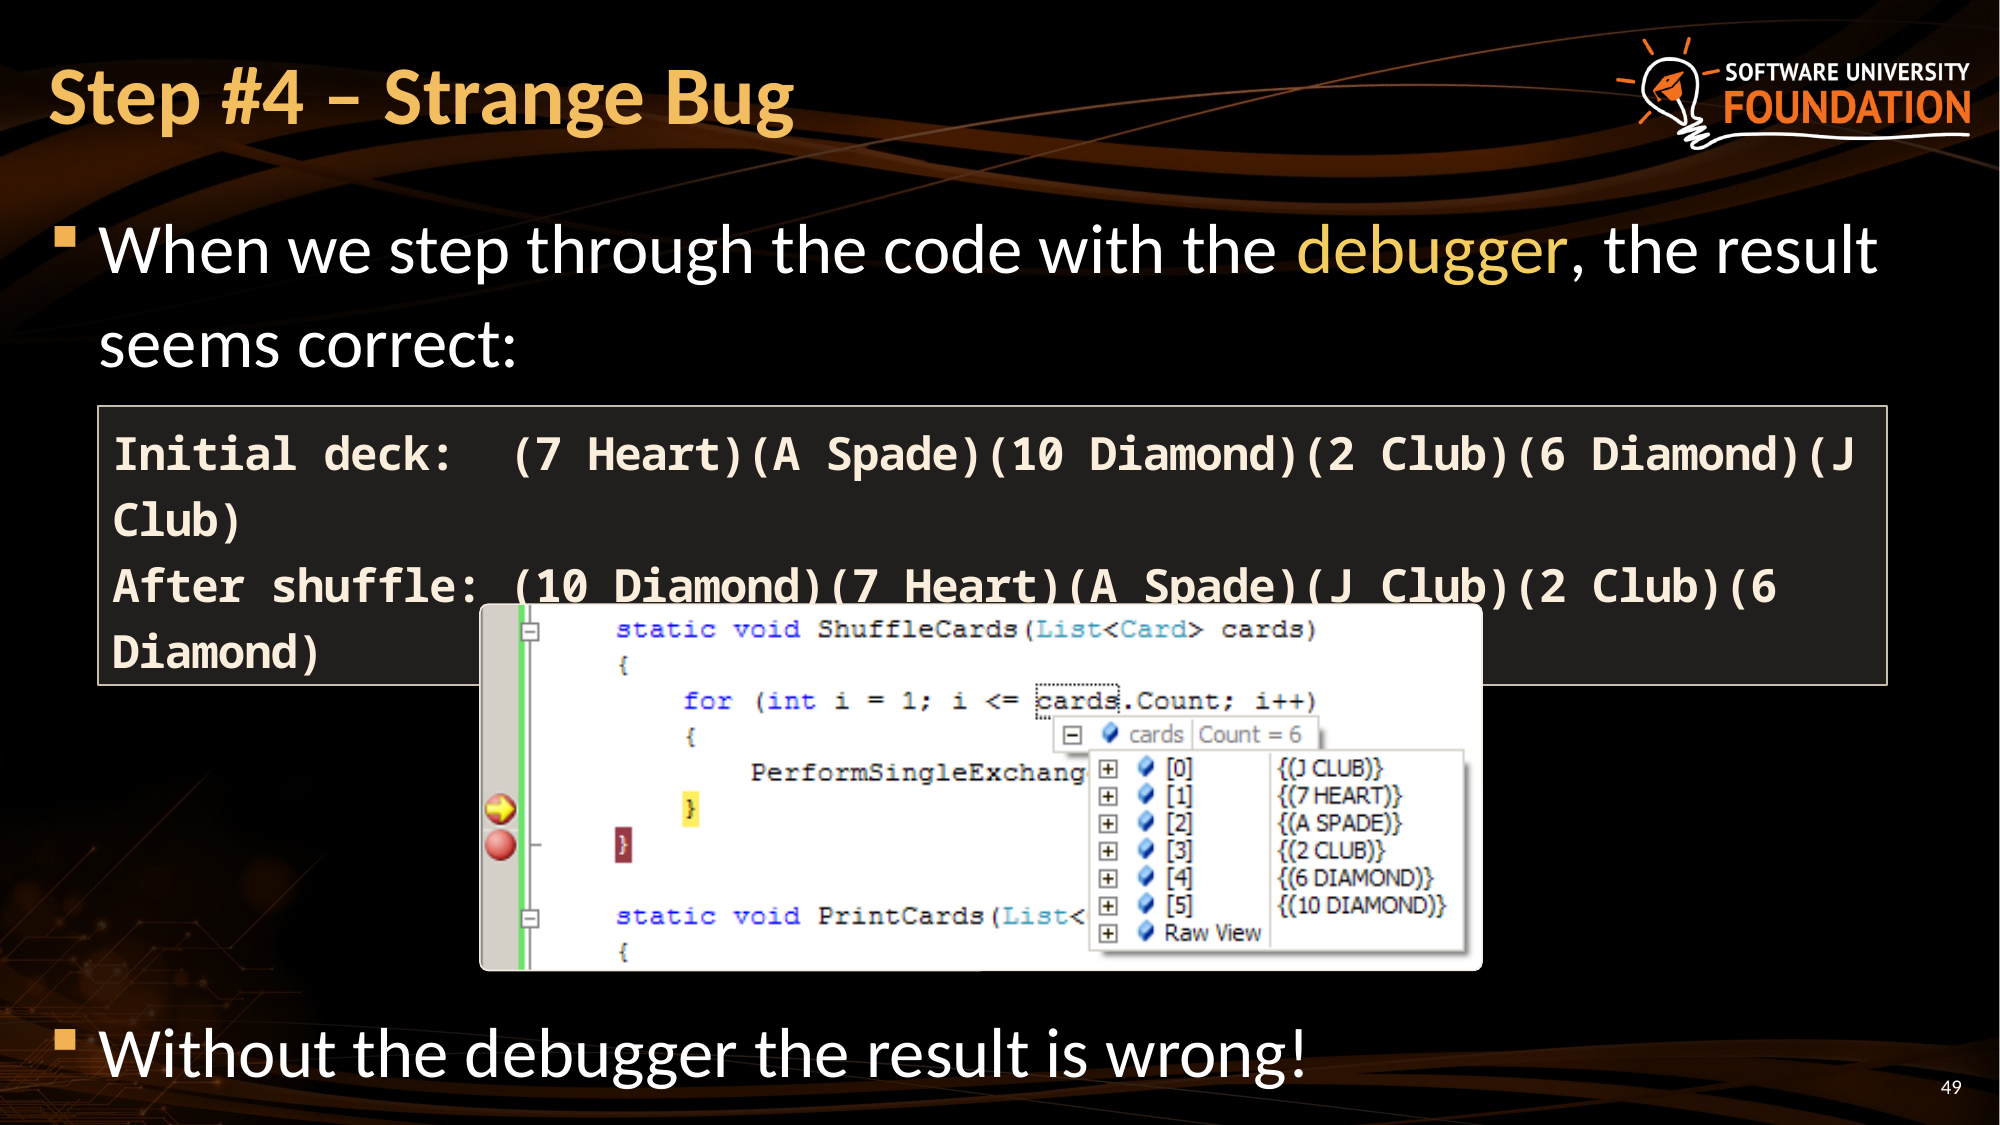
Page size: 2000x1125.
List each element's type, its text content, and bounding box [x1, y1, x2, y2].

picture [0, 0, 2000, 1125]
title Step #4 – Strange Bug [30, 6, 1602, 189]
list When we step through the code with the debugger, the result seems correct: Without the debugger the result is wrong! [31, 188, 1968, 1103]
text_box Initial deck: (7 Heart)(A Spade)(10 Diamond)(2 Club)(6 Diamond)(J Club) After shuffle: (10 Diamond)(7 Heart)(A Spade)(J Club)(2 Club)(6 Diamond) [97, 406, 1888, 685]
